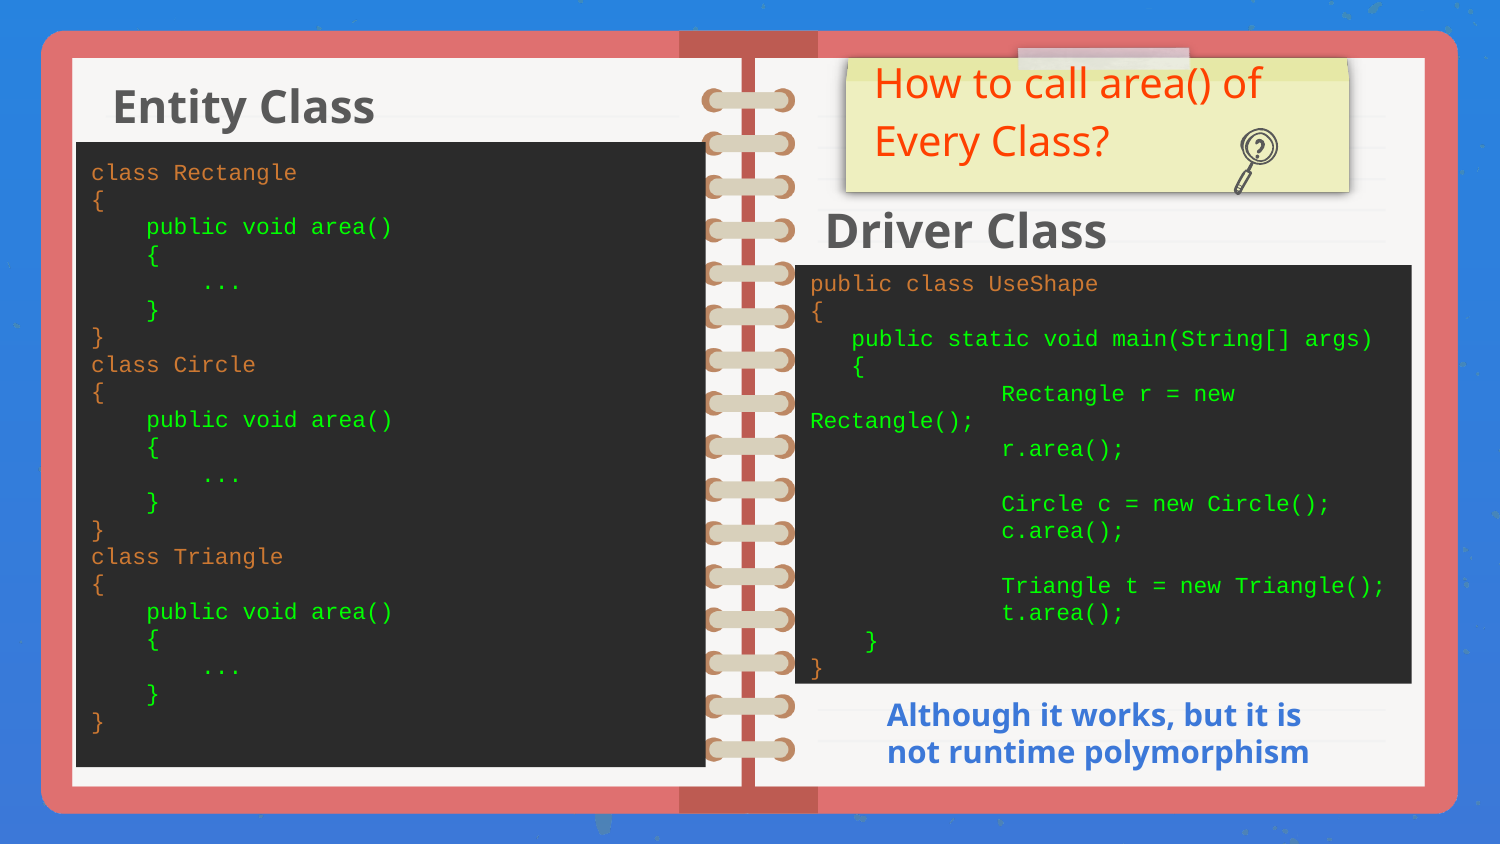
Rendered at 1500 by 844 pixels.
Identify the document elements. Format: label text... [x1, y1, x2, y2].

picture [41, 26, 1458, 814]
list public class UseShape { public static void main(String[] args) { Rectangle r = new Rectangle(); r.area(); Circle c = new Circle(); c.area(); Triangle t = new Triangle(); t.area(); } } [795, 265, 1412, 684]
title Driver Class [809, 202, 1134, 274]
list class Rectangle { public void area() { ... } } class Circle { public void area() { ... } } class Triangle { public void area() { ... } } [76, 142, 706, 768]
title Although it works, but it is not runtime polymorphism [871, 713, 1340, 786]
title Entity Class [96, 76, 439, 148]
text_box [1220, 121, 1283, 203]
